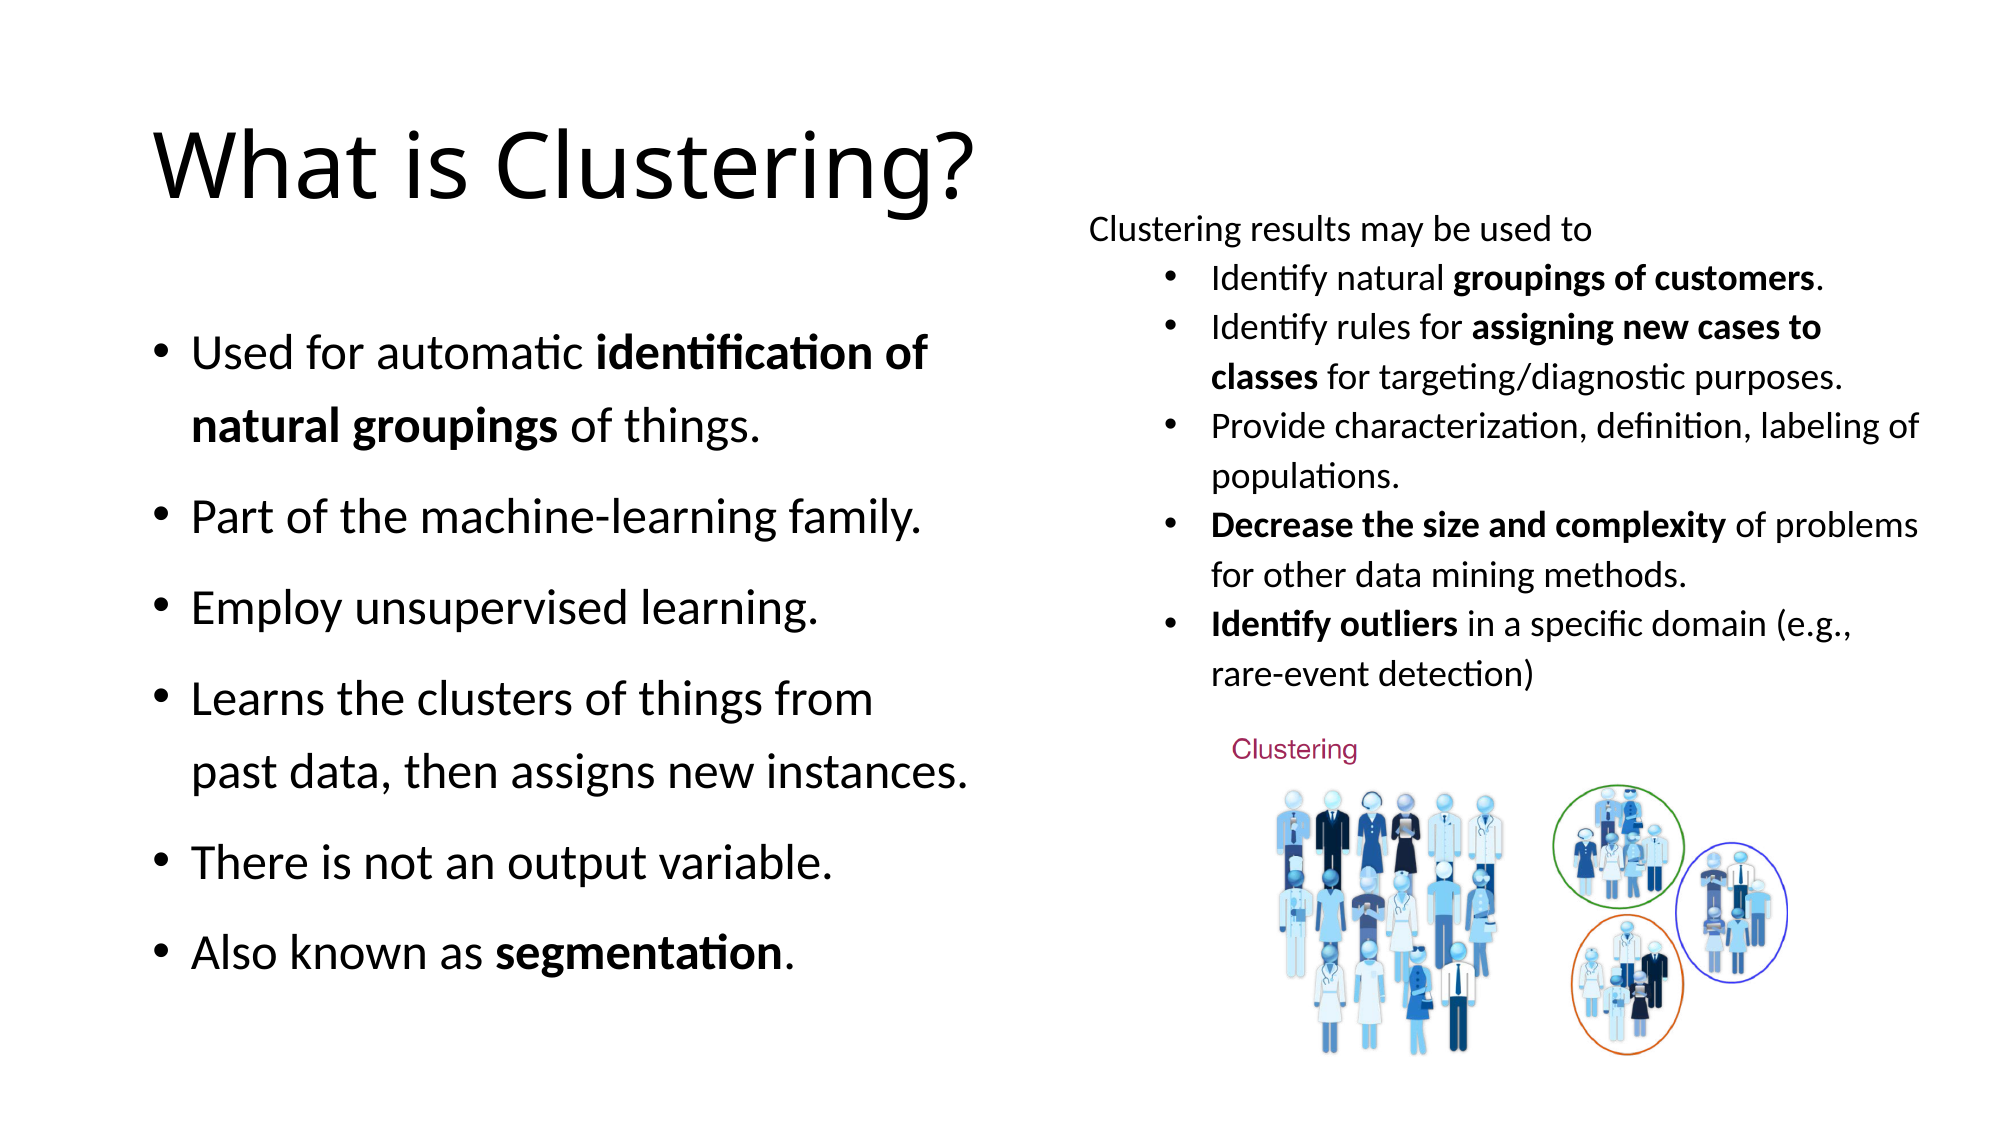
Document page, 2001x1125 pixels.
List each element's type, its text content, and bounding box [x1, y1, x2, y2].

title What is Clustering? [137, 59, 1863, 278]
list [1222, 729, 1795, 1064]
text_box Clustering results may be used to Identify natural groupings of customers. Identify rules for assigning new cases to classes for targeting/diagnostic purposes. Provide characterization, definition, labeling of populations. Decrease the size and complexity of problems for other data mining methods. Identify outliers in a specific domain (e.g., rare-event detection) [1074, 191, 1943, 702]
list Used for automatic identification of natural groupings of things. Part of the machine-learning family. Employ unsupervised learning. Learns the clusters of things from past data, then assigns new instances. There is not an output variable. Also known as segmentation. [137, 299, 988, 1014]
